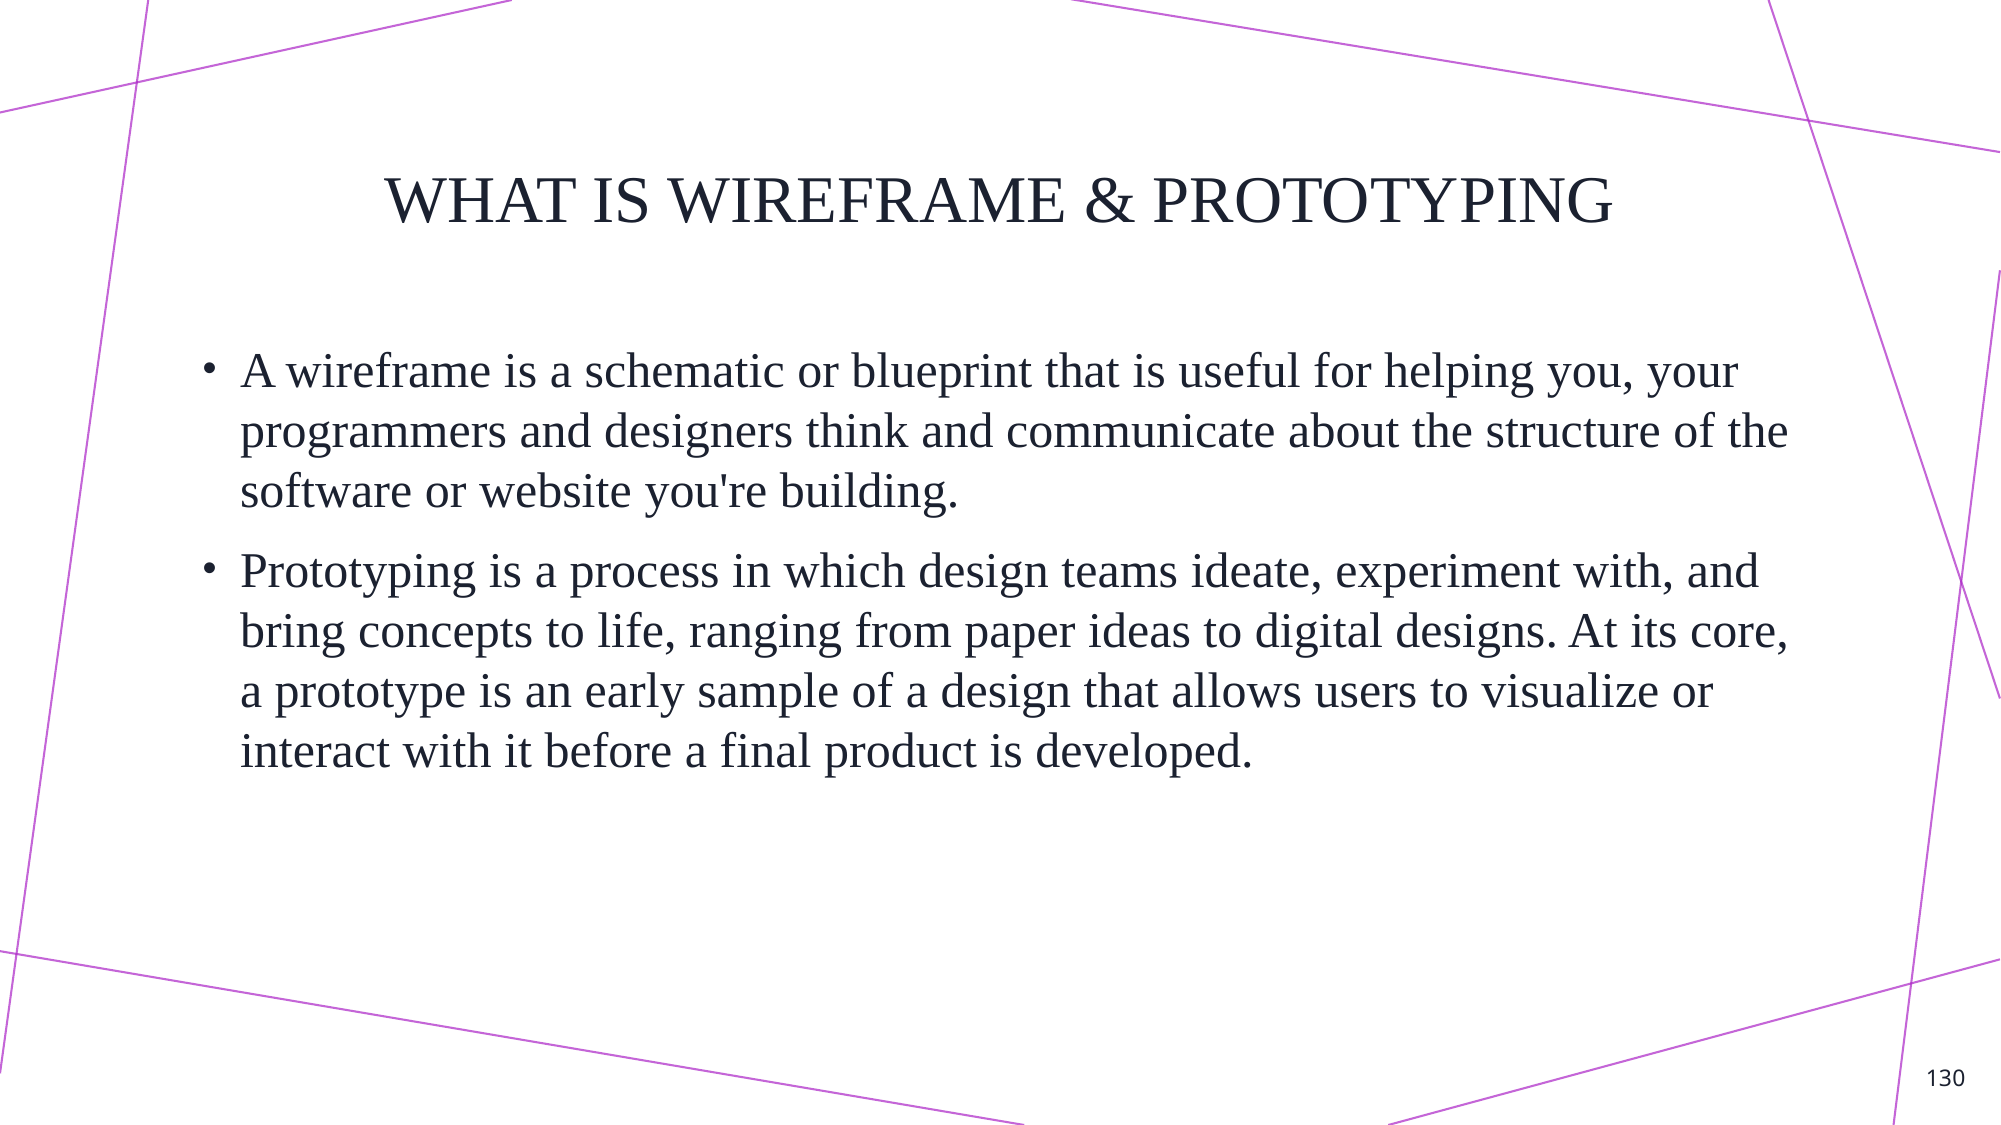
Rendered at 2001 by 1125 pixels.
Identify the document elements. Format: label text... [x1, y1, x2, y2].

list A wireframe is a schematic or blueprint that is useful for helping you, your programmers and designers think and communicate about the structure of the software or website you're building. Prototyping is a process in which design teams ideate, experiment with, and bring concepts to life, ranging from paper ideas to digital designs. At its core, a prototype is an early sample of a design that allows users to visualize or interact with it before a final product is developed. [187, 329, 1813, 990]
slide_number 130 [1903, 1049, 1981, 1110]
title What is wireframe & Prototyping [187, 87, 1813, 315]
